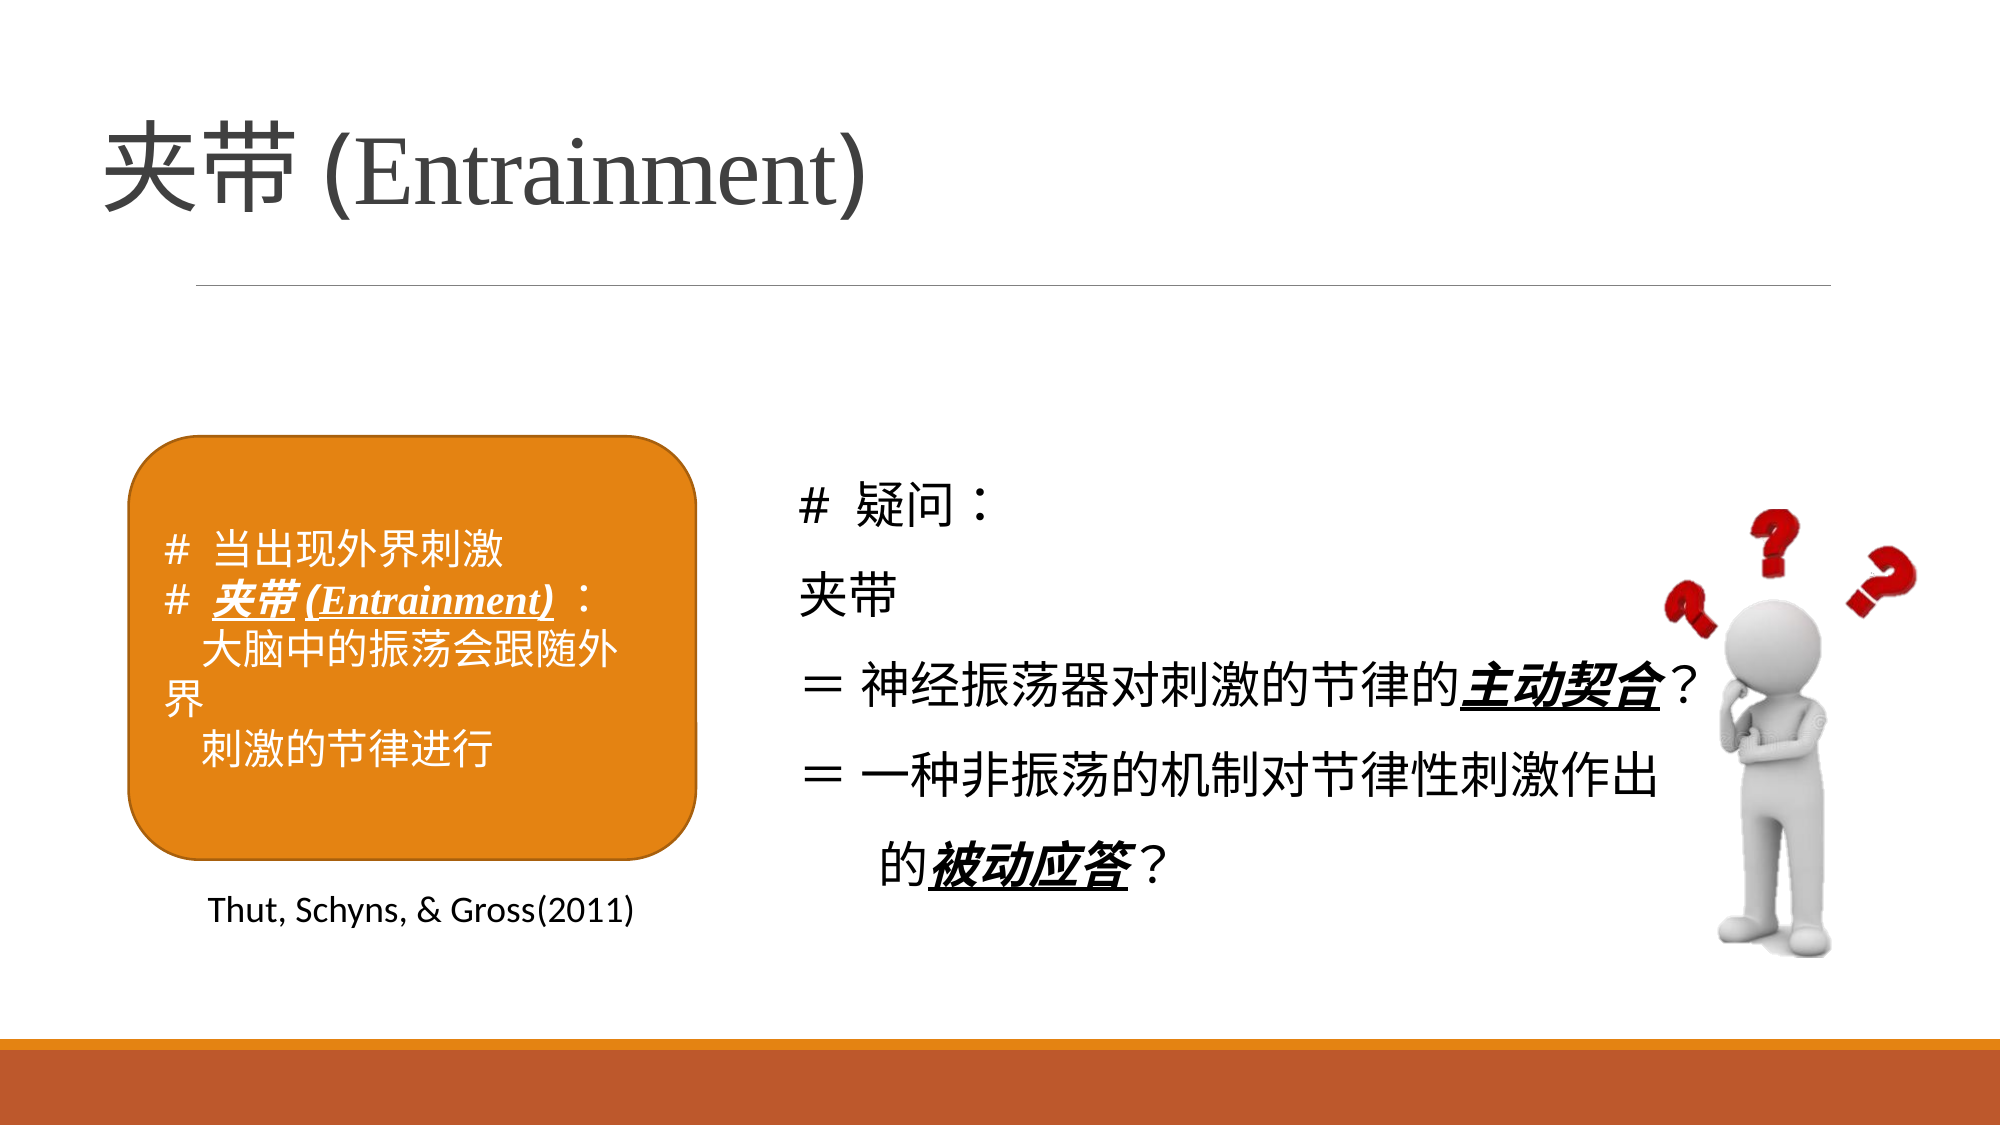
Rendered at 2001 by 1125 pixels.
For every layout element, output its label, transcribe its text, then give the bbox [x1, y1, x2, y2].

title 夹带(Entrainment) [85, 73, 1820, 233]
text_box # 当出现外界刺激 # 夹带(Entrainment)： 大脑中的振荡会跟随外界 刺激的节律进行 [127, 434, 698, 861]
text_box # 疑问： 夹带 ＝ 神经振荡器对刺激的节律的主动契合？ ＝ 一种非振荡的机制对节律性刺激作出 的被动应答？ [783, 436, 1756, 901]
picture [1529, 480, 2000, 984]
text_box Thut, Schyns, & Gross(2011) [192, 877, 650, 937]
